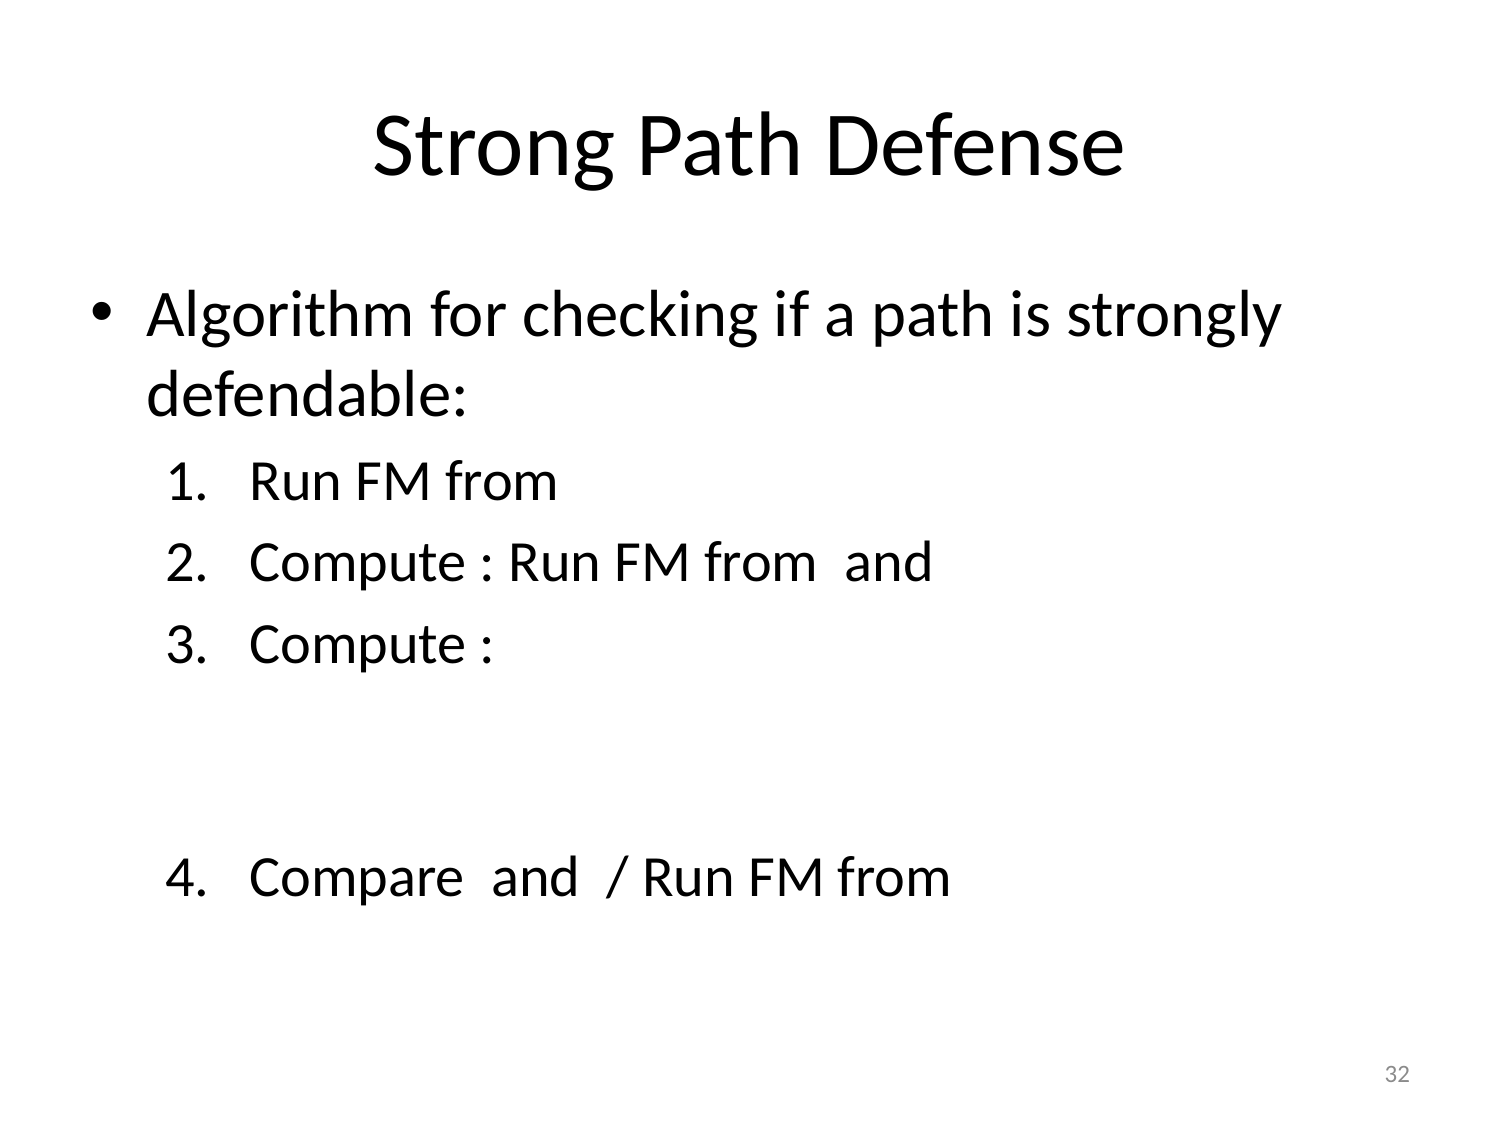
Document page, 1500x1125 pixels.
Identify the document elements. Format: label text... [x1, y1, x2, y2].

title Strong Path Defense [75, 45, 1425, 233]
slide_number 32 [1074, 1042, 1425, 1103]
